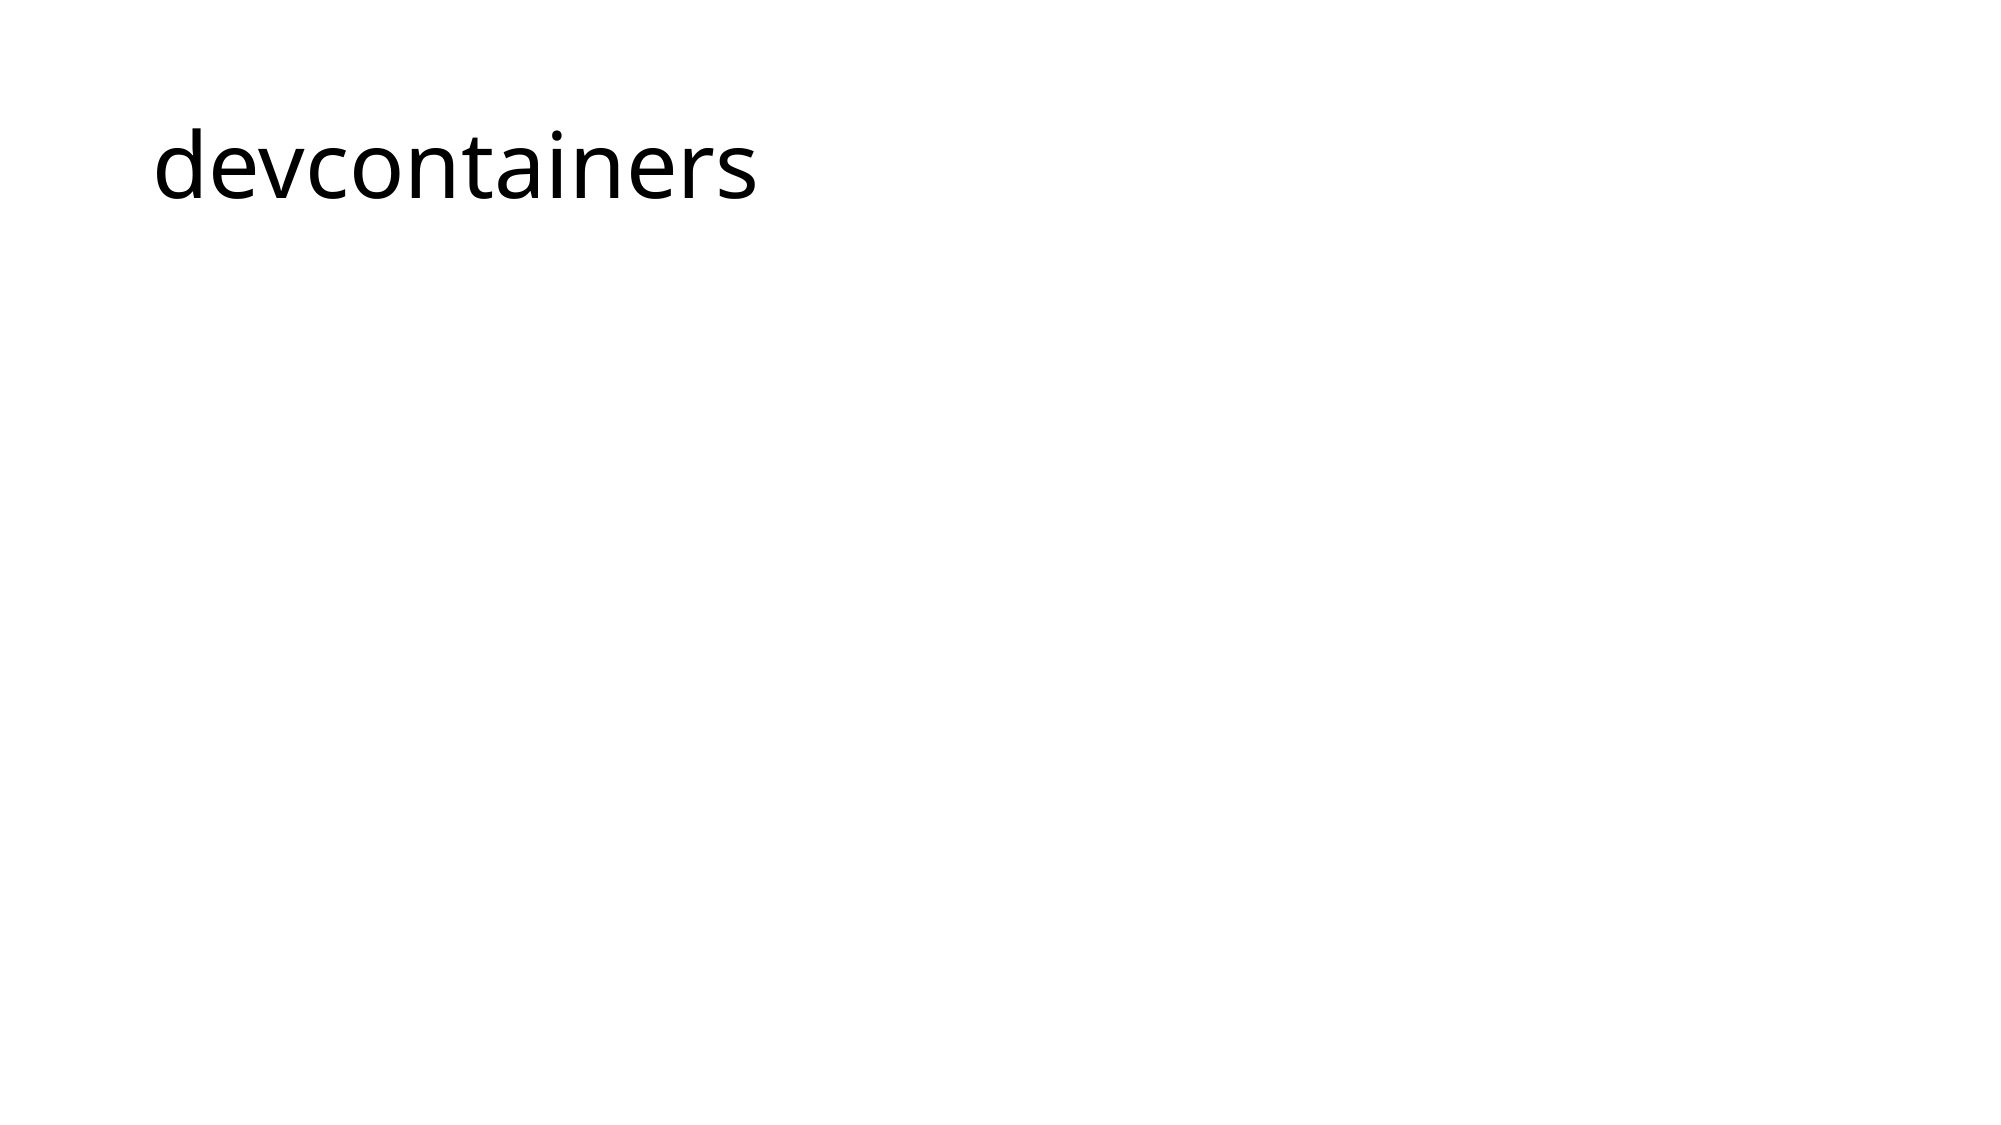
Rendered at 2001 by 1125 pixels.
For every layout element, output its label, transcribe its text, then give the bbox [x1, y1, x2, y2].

title devcontainers [137, 59, 1863, 278]
